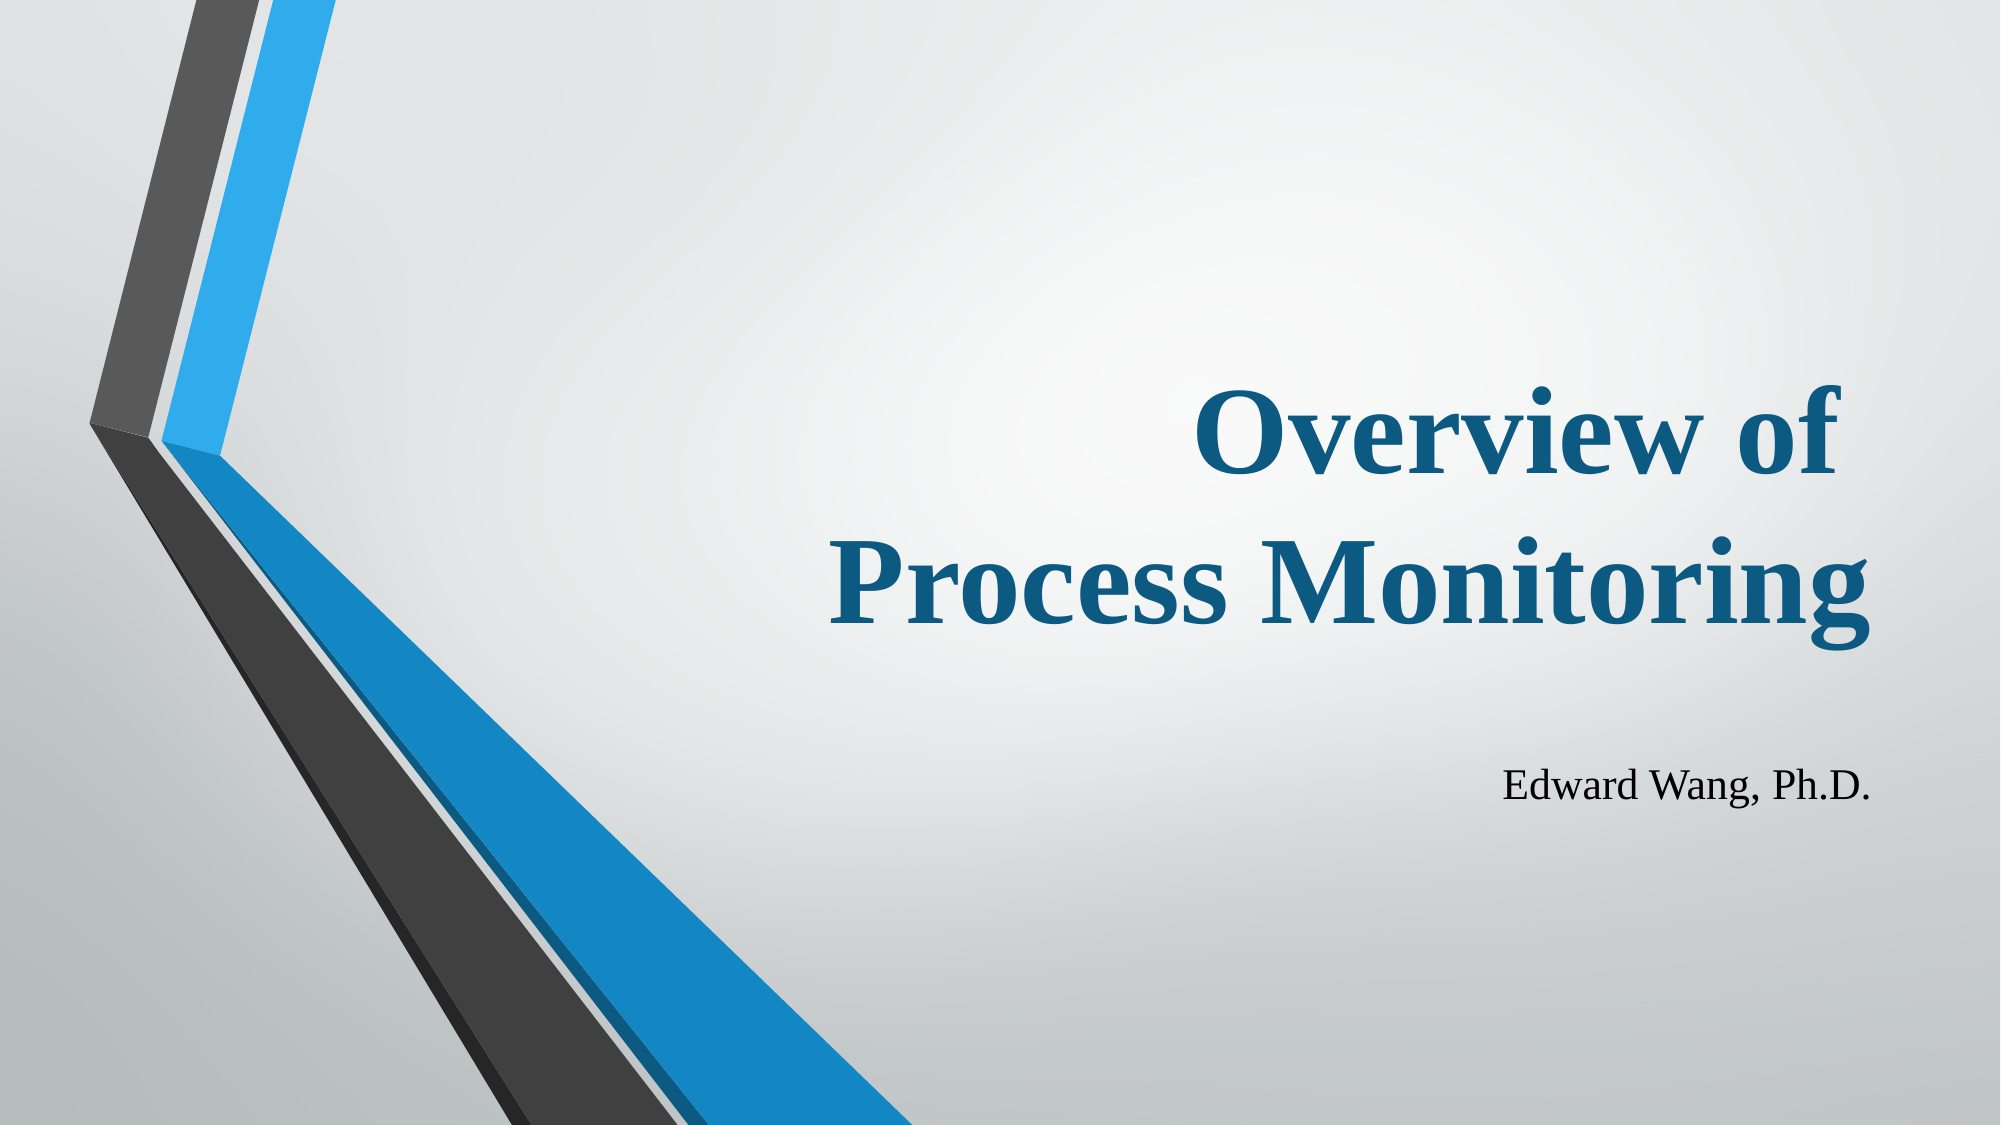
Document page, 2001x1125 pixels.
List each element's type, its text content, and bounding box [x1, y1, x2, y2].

title Overview of Process Monitoring [480, 226, 1887, 656]
subtitle Edward Wang, Ph.D. [740, 748, 1887, 977]
